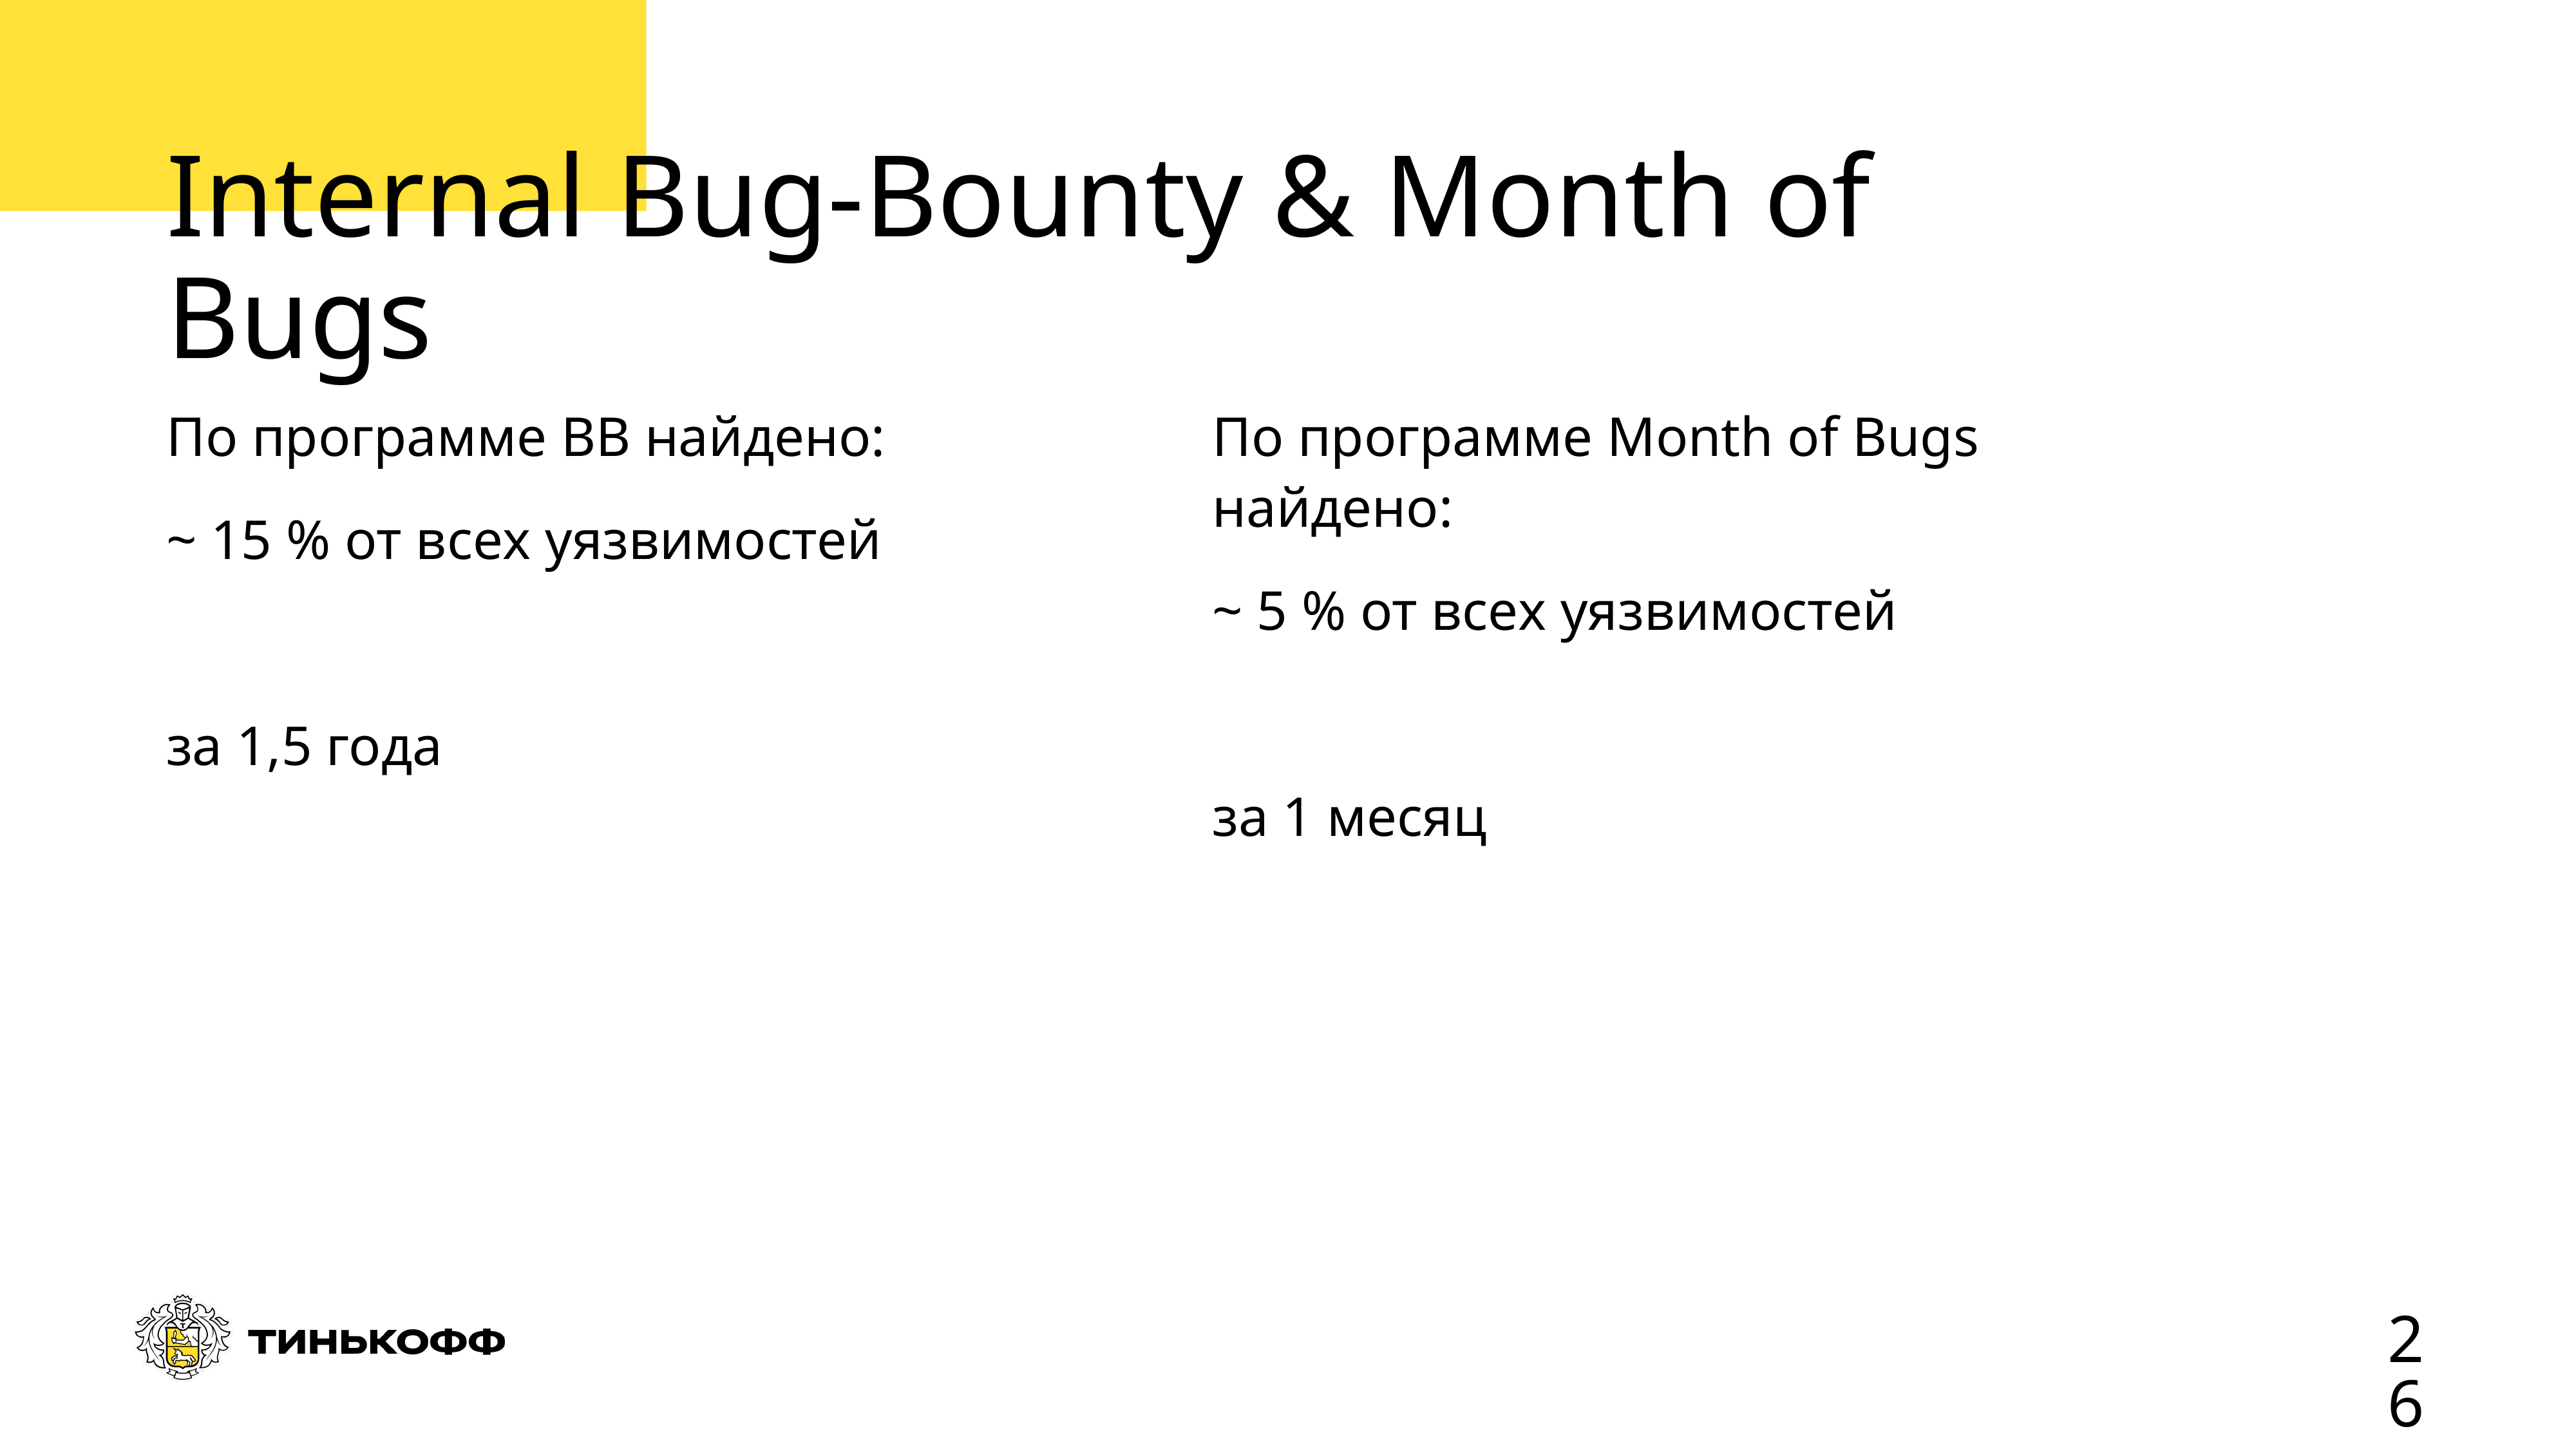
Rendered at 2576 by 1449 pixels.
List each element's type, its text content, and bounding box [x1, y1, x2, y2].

picture [132, 1291, 505, 1381]
text_box [0, 0, 647, 211]
text_box Internal Bug-Bounty & Month of Bugs [160, 134, 2164, 388]
slide_number 26 [2382, 1292, 2429, 1383]
text_box По программе BB найдено: ~ 15 % от всех уязвимостей за 1,5 года По программе Month of Bugs найдено: ~ 5 % от всех уязвимостей за 1 месяц [160, 391, 2164, 1112]
